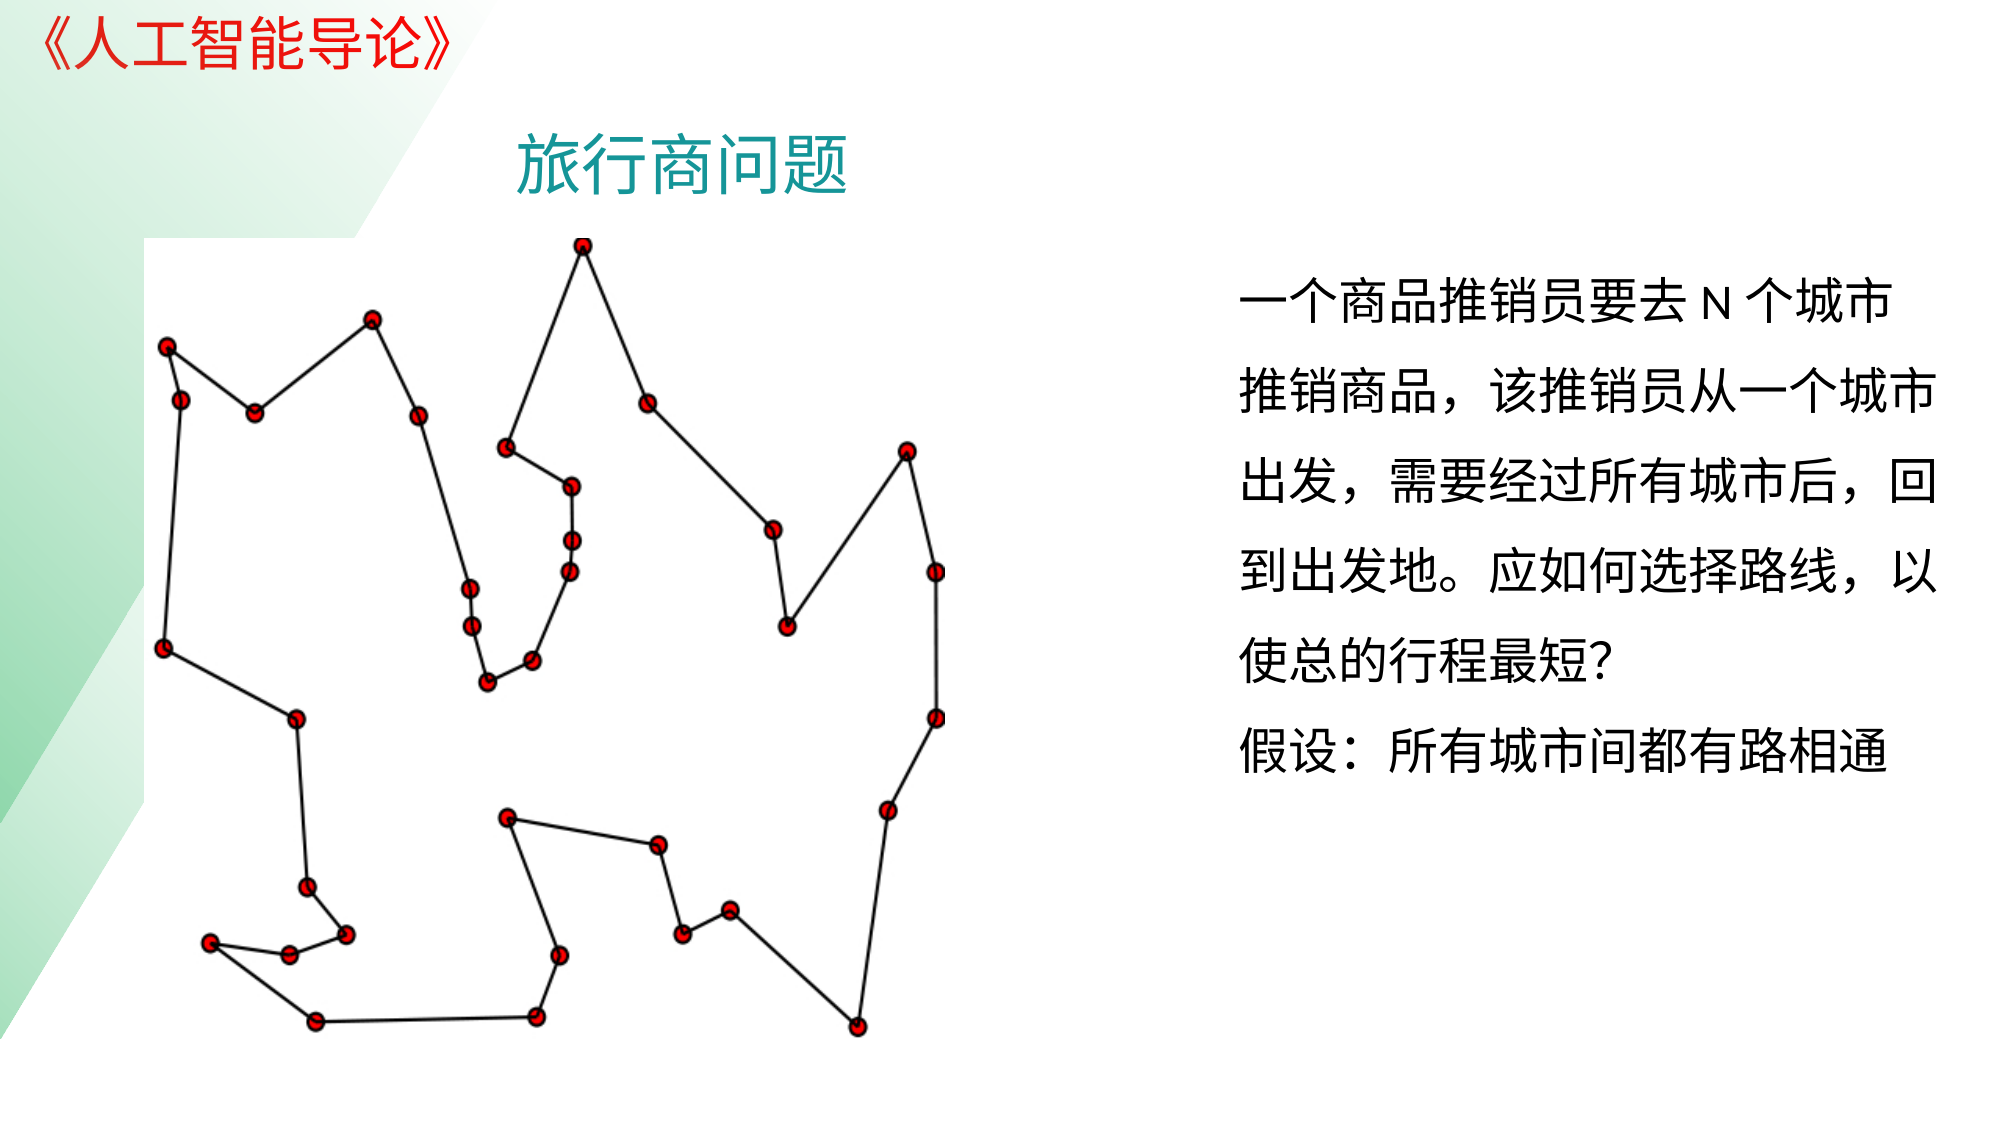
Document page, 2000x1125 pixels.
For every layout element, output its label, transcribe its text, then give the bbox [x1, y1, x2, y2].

text_box 一个商品推销员要去N个城市推销商品，该推销员从一个城市出发，需要经过所有城市后，回到出发地。应如何选择路线，以使总的行程最短？ 假设：所有城市间都有路相通 [1223, 232, 1955, 788]
picture [144, 238, 945, 1039]
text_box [0, 0, 591, 1039]
text_box 旅行商问题 [591, 22, 1938, 257]
